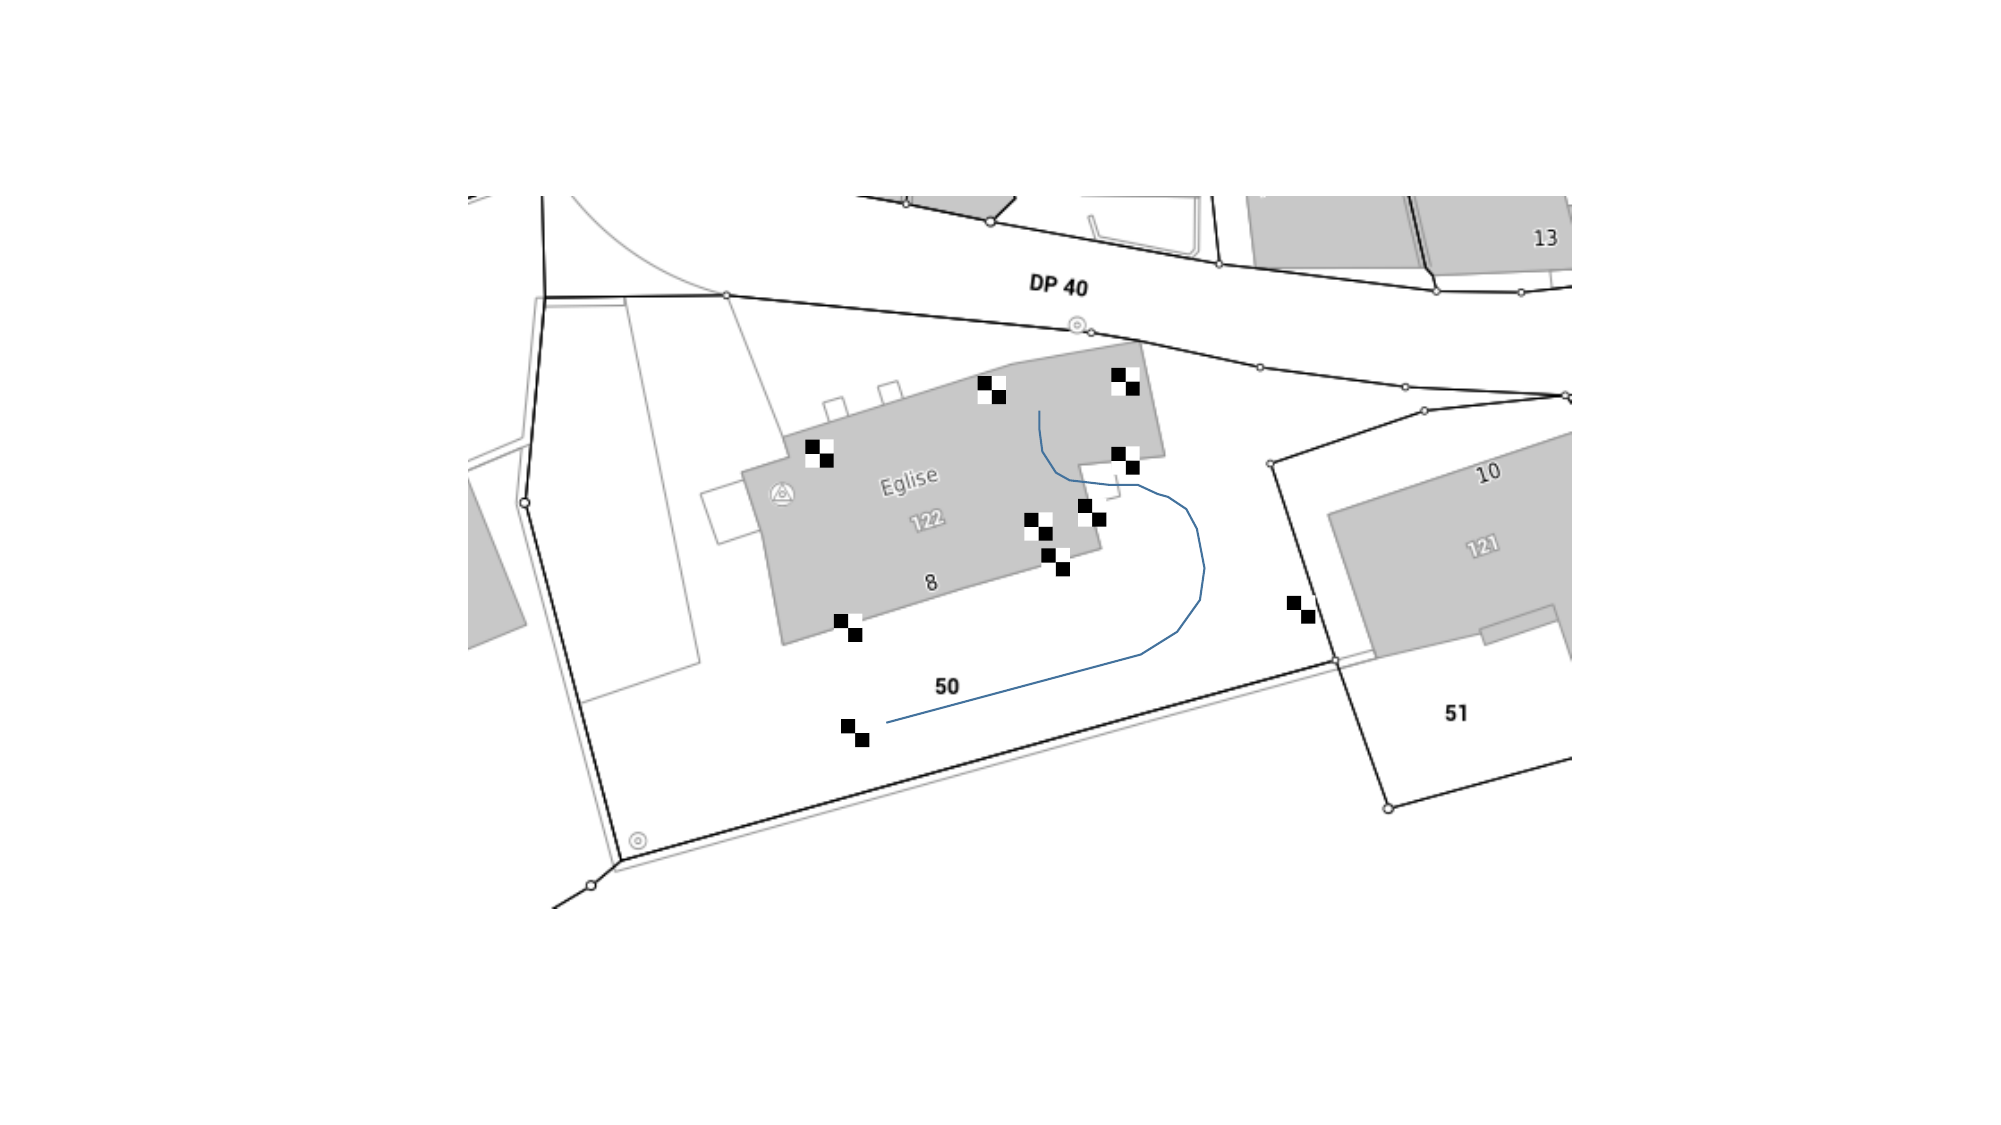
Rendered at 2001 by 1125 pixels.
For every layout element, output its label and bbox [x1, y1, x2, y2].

text_box [1111, 446, 1140, 475]
text_box [1111, 367, 1140, 396]
text_box [805, 439, 834, 468]
text_box [1041, 547, 1070, 577]
text_box [977, 375, 1006, 405]
text_box [1024, 512, 1053, 541]
text_box [833, 613, 863, 642]
text_box [1286, 595, 1316, 624]
text_box [841, 718, 870, 748]
text_box [1078, 498, 1107, 527]
picture [468, 196, 1572, 909]
